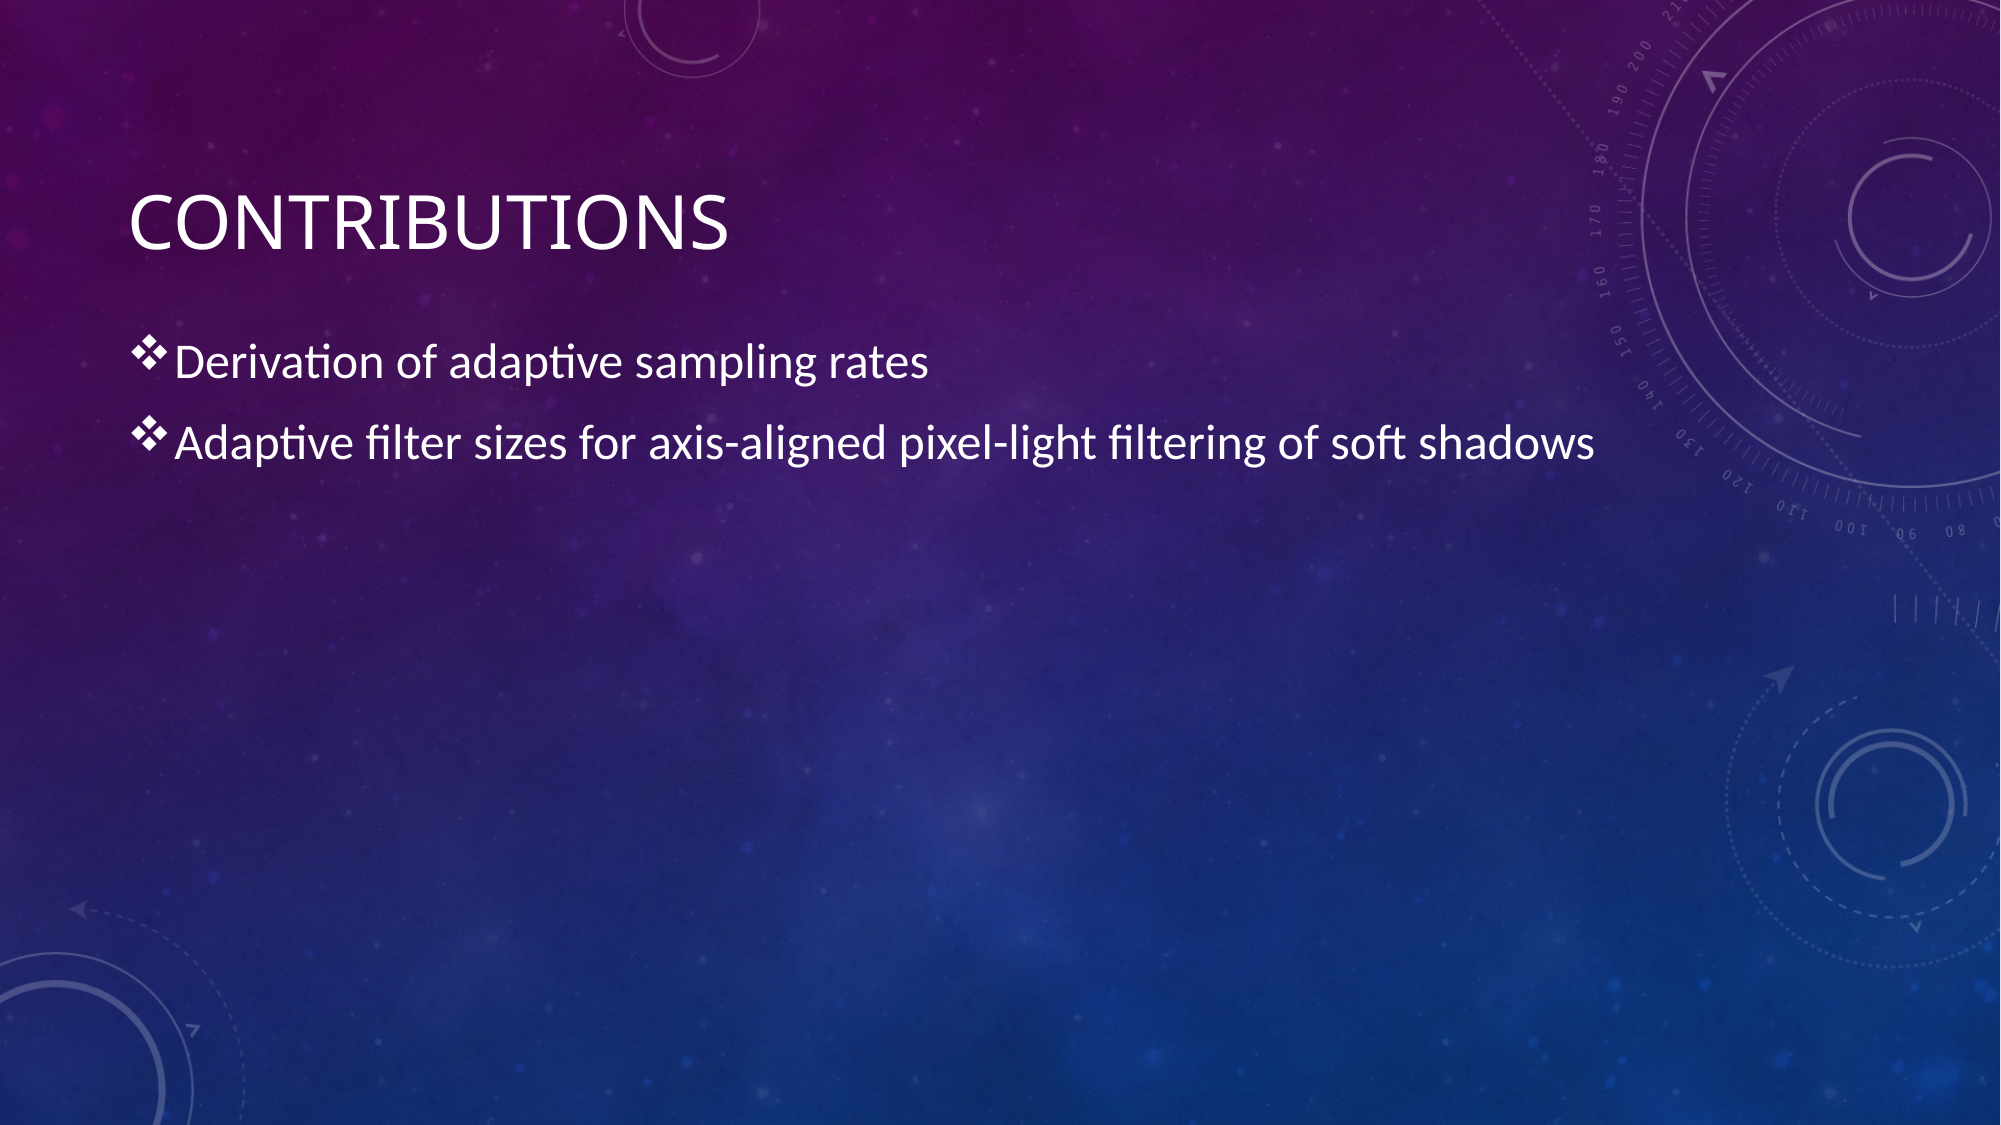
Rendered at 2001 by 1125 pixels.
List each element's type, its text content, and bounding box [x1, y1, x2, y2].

list Derivation of adaptive sampling rates Adaptive filter sizes for axis-aligned pixel-light filtering of soft shadows [112, 99, 1775, 699]
picture [0, 0, 2001, 1125]
